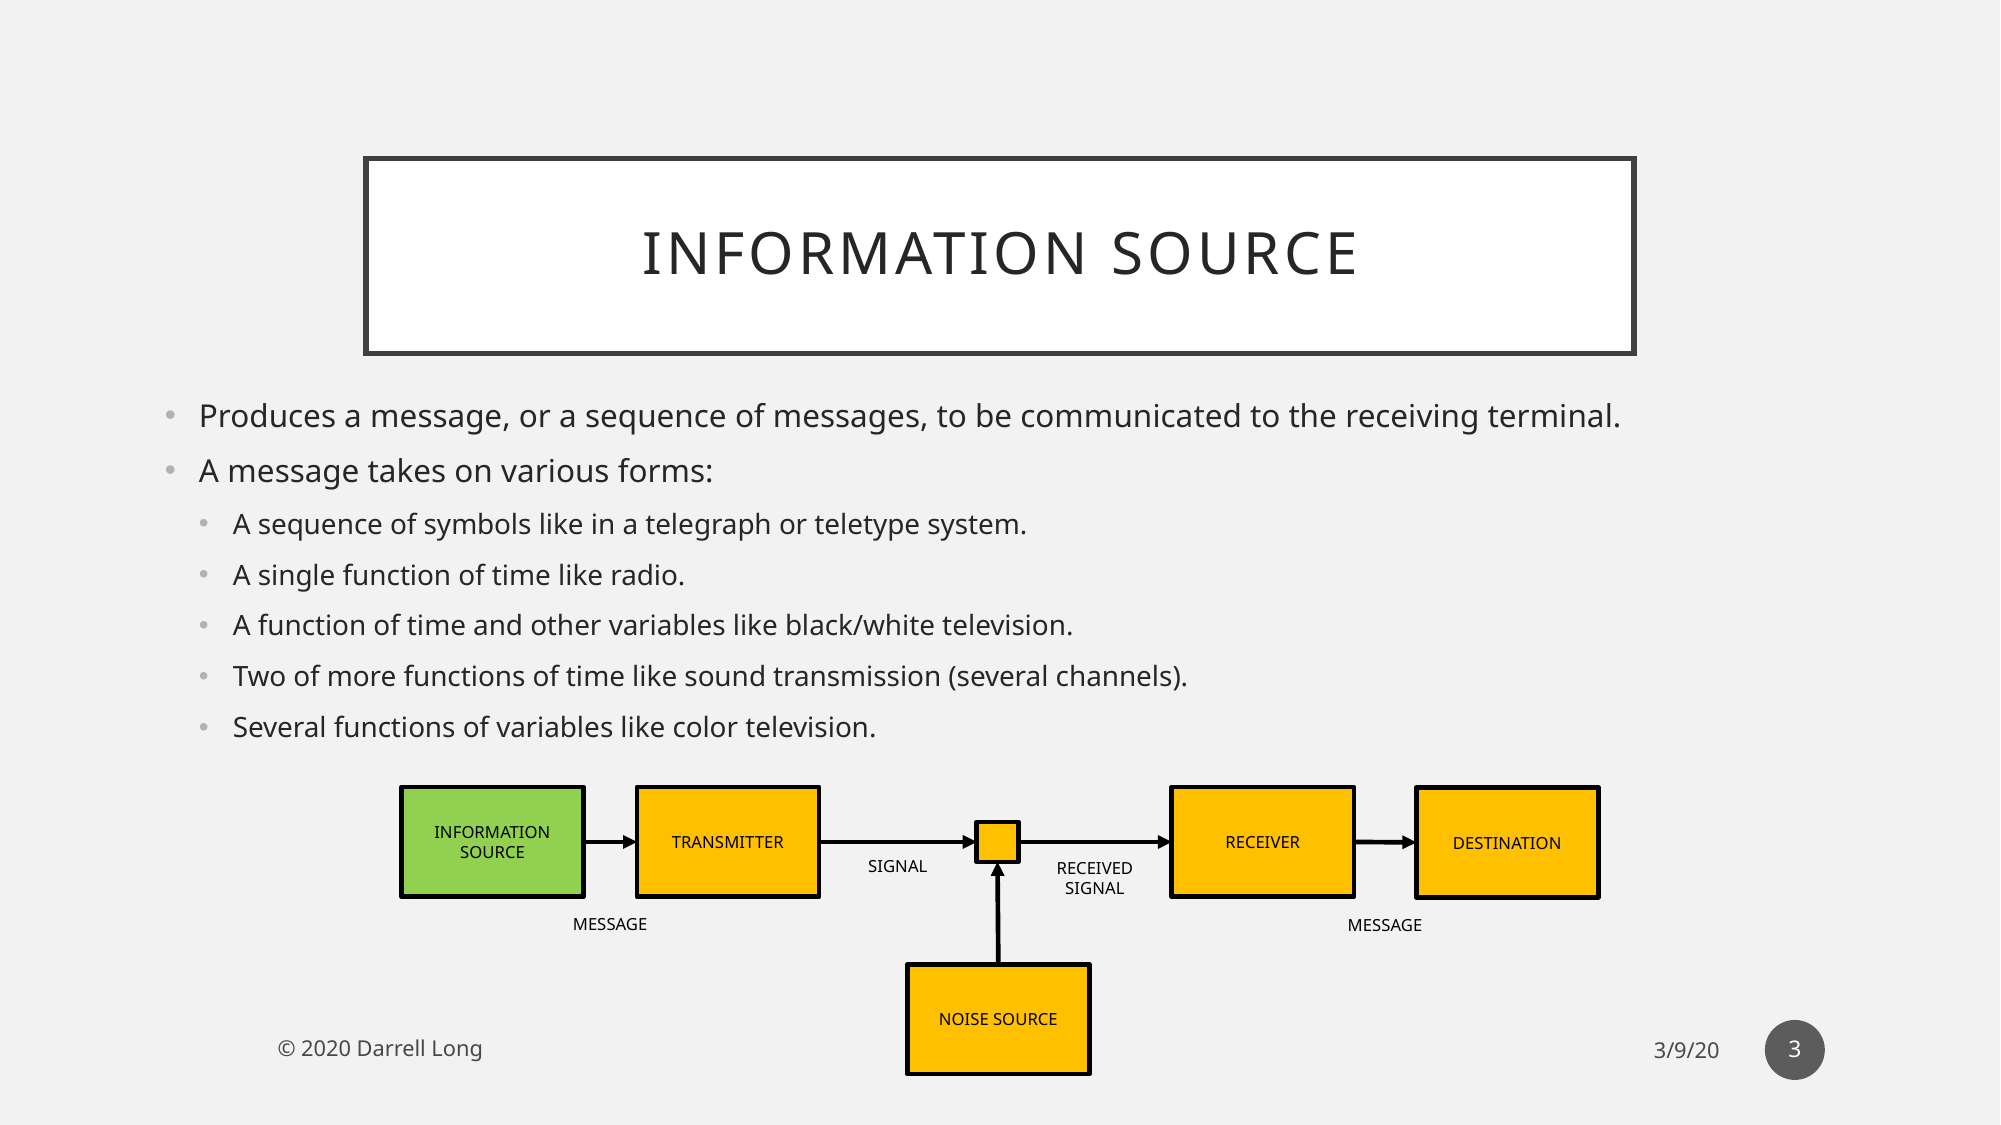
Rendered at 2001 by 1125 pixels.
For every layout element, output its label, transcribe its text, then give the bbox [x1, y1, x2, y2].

slide_number 3 [1764, 1019, 1825, 1080]
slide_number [1283, 1023, 1735, 1077]
title INFORMATION SOURCE [363, 156, 1637, 356]
list Produces a message, or a sequence of messages, to be communicated to the receiving terminal. A message takes on various forms: A sequence of symbols like in a telegraph or teletype system. A single function of time like radio. A function of time and other variables like black/white television. Two of more functions of time like sound transmission (several channels). Several functions of variables like color television. [149, 388, 1850, 752]
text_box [401, 787, 1599, 1075]
footer © 2020 Darrell Long [262, 1023, 1231, 1076]
